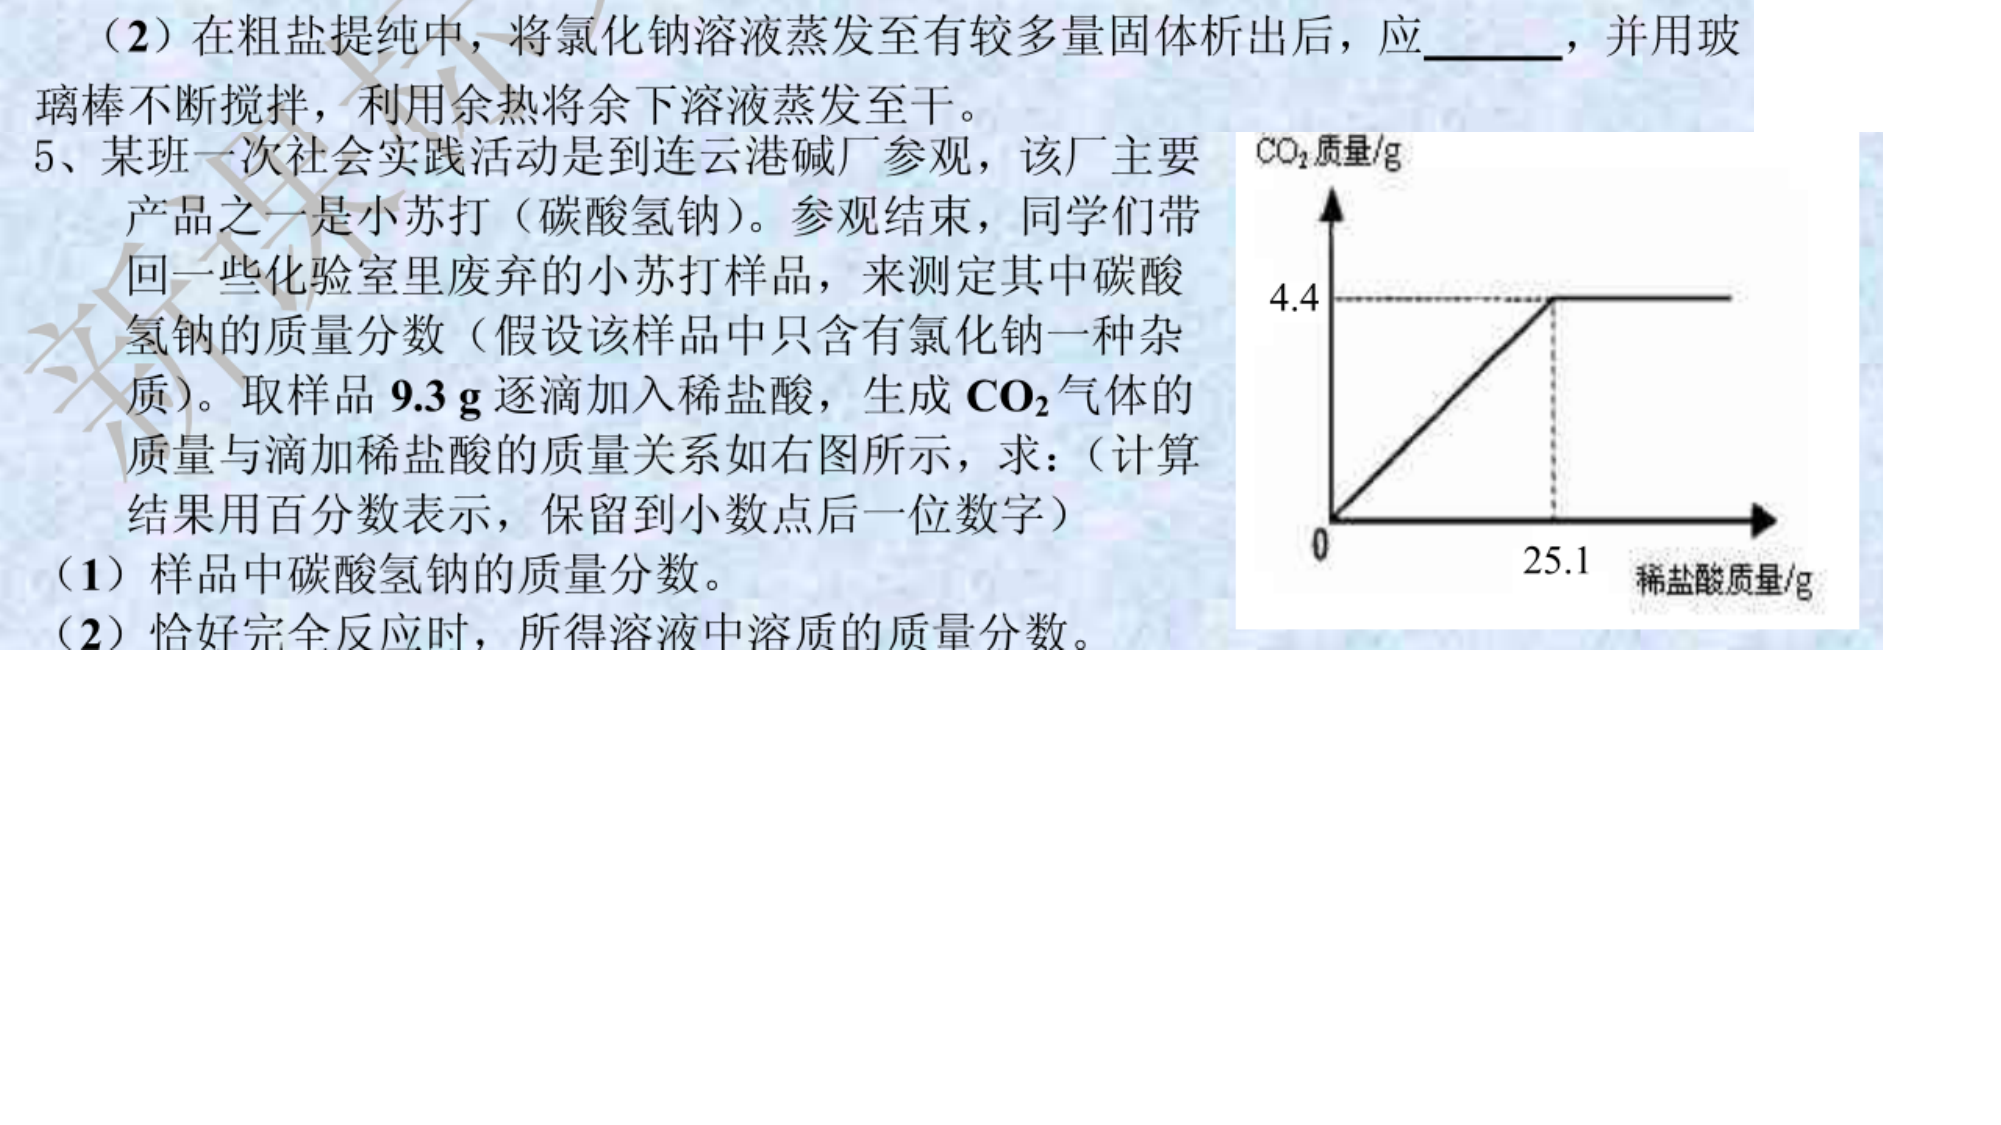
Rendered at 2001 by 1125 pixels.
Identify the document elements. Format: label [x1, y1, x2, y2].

picture [0, 0, 1883, 650]
